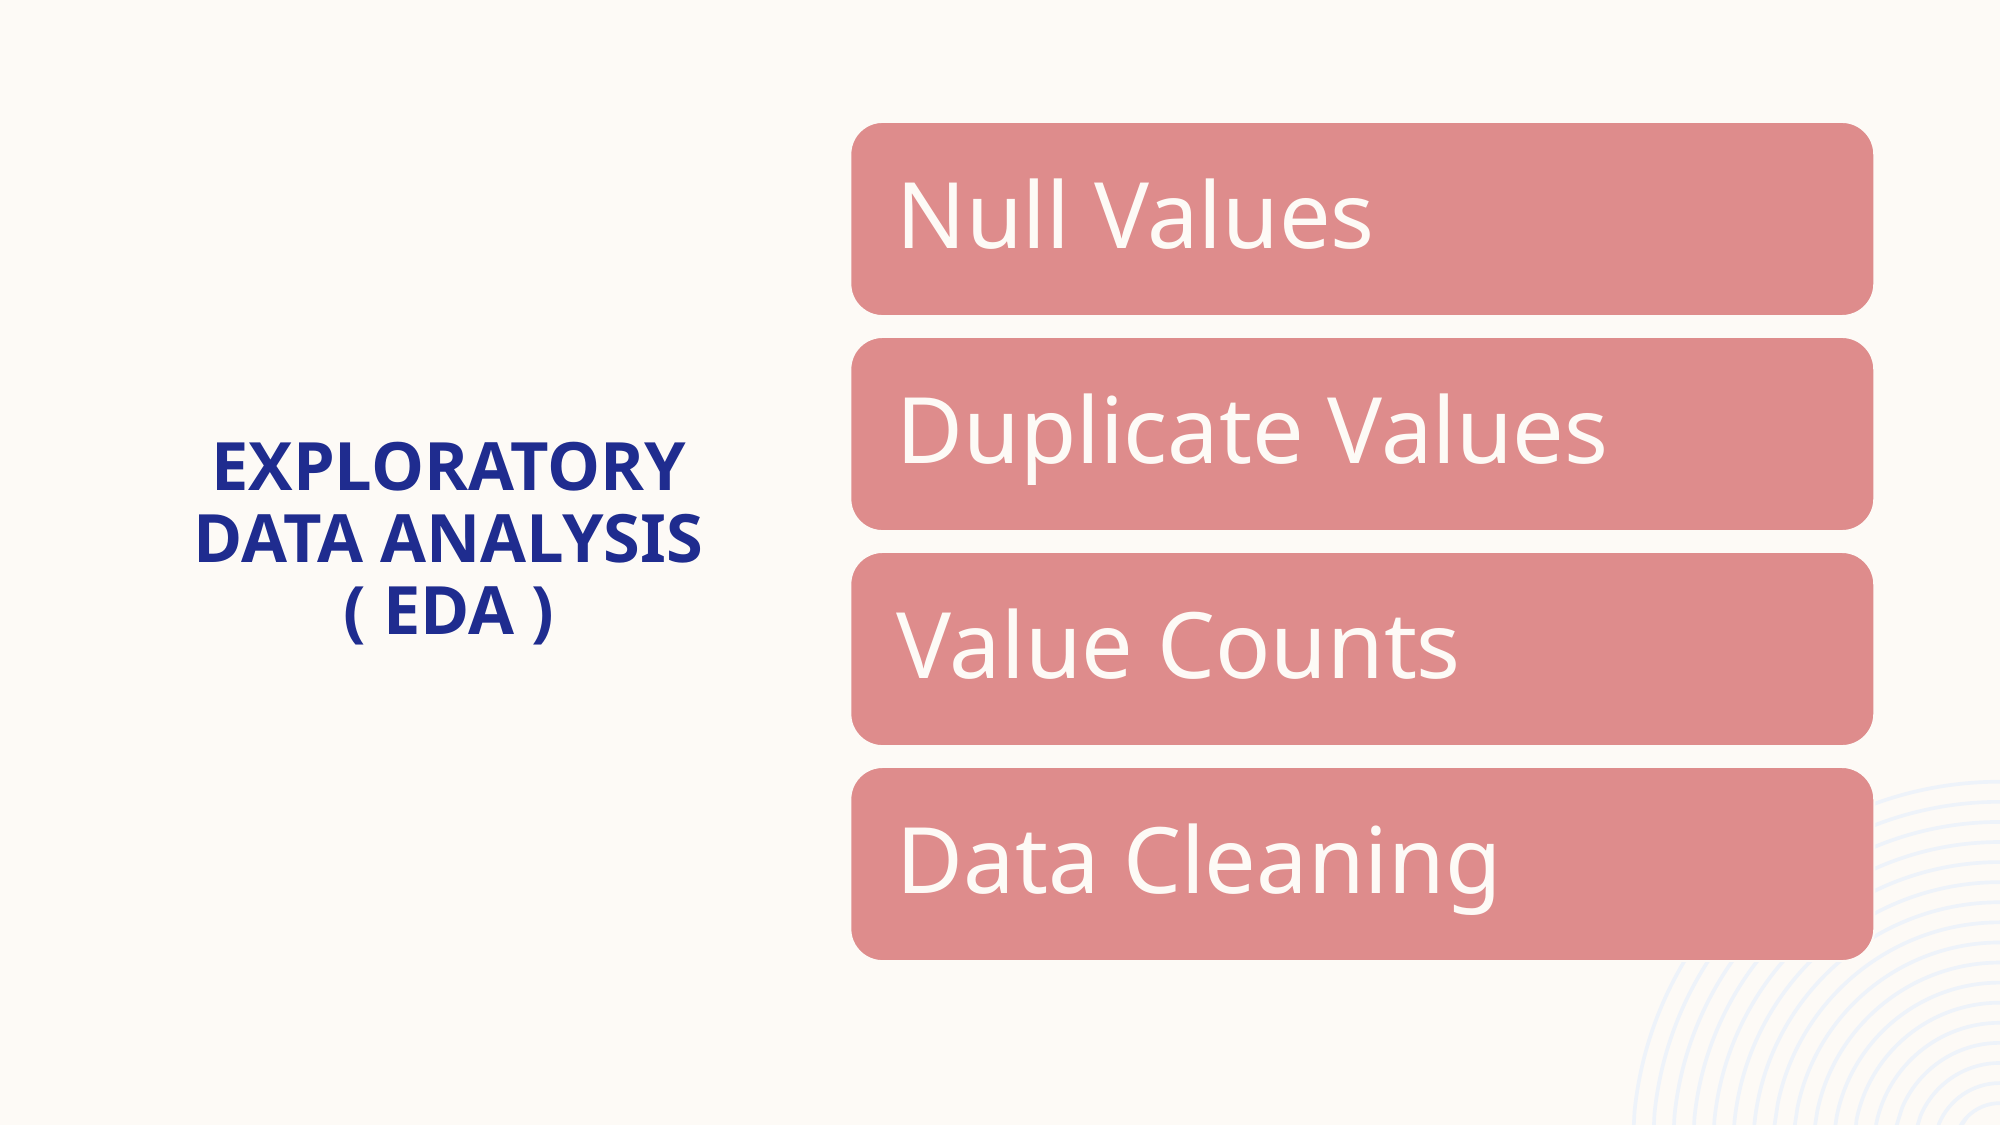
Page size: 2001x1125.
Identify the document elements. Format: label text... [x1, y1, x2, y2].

title Exploratory Data Analysis ( EDA ) [126, 121, 772, 657]
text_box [850, 121, 1875, 962]
